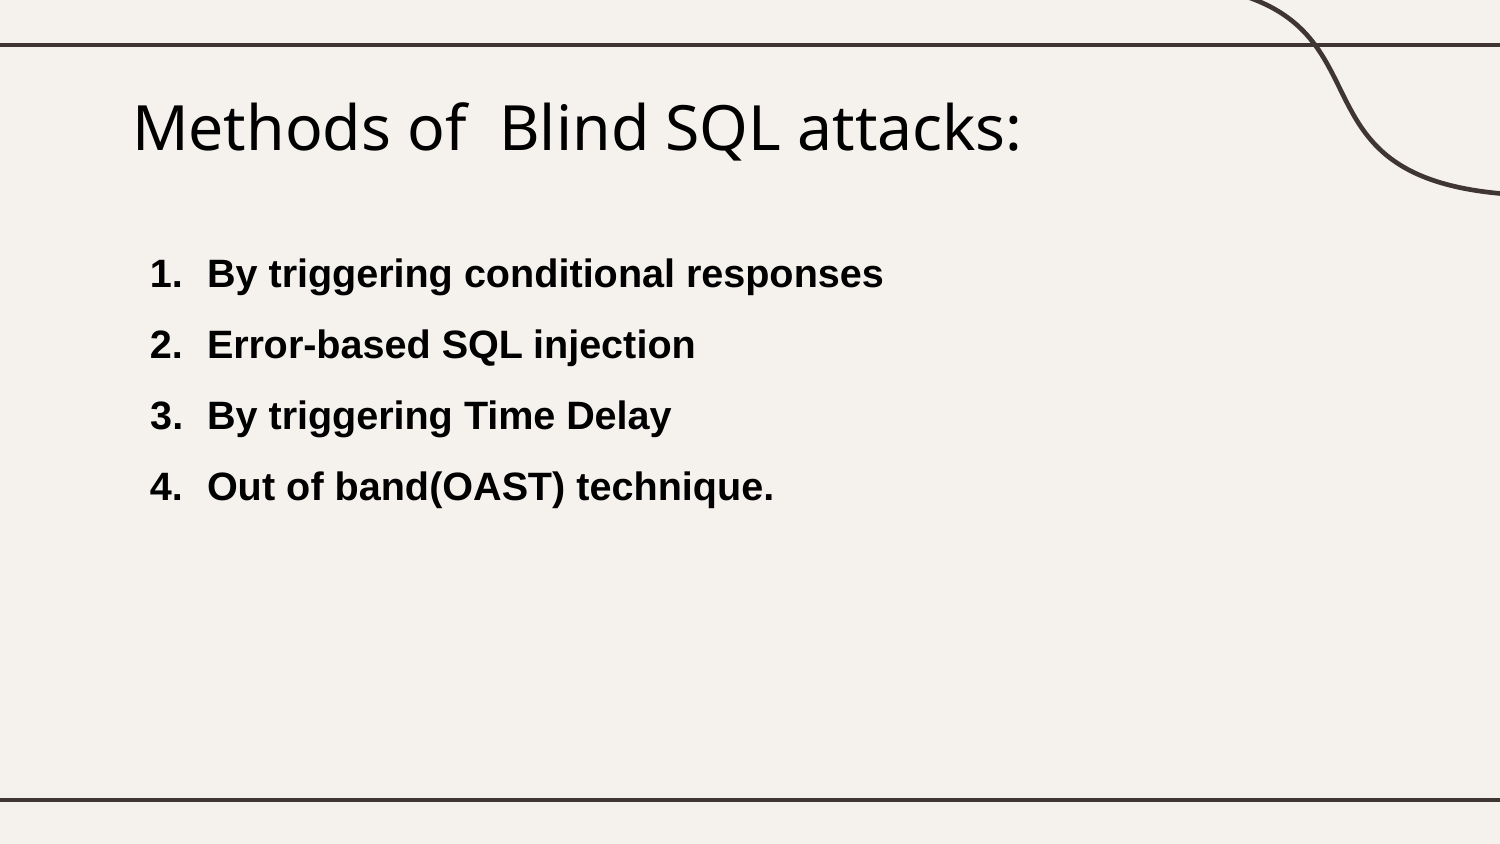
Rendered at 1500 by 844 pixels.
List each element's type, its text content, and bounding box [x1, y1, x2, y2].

title Methods of Blind SQL attacks: [116, 72, 1136, 167]
list By triggering conditional responses Error-based SQL injection By triggering Time Delay Out of band(OAST) technique. [116, 208, 1383, 750]
